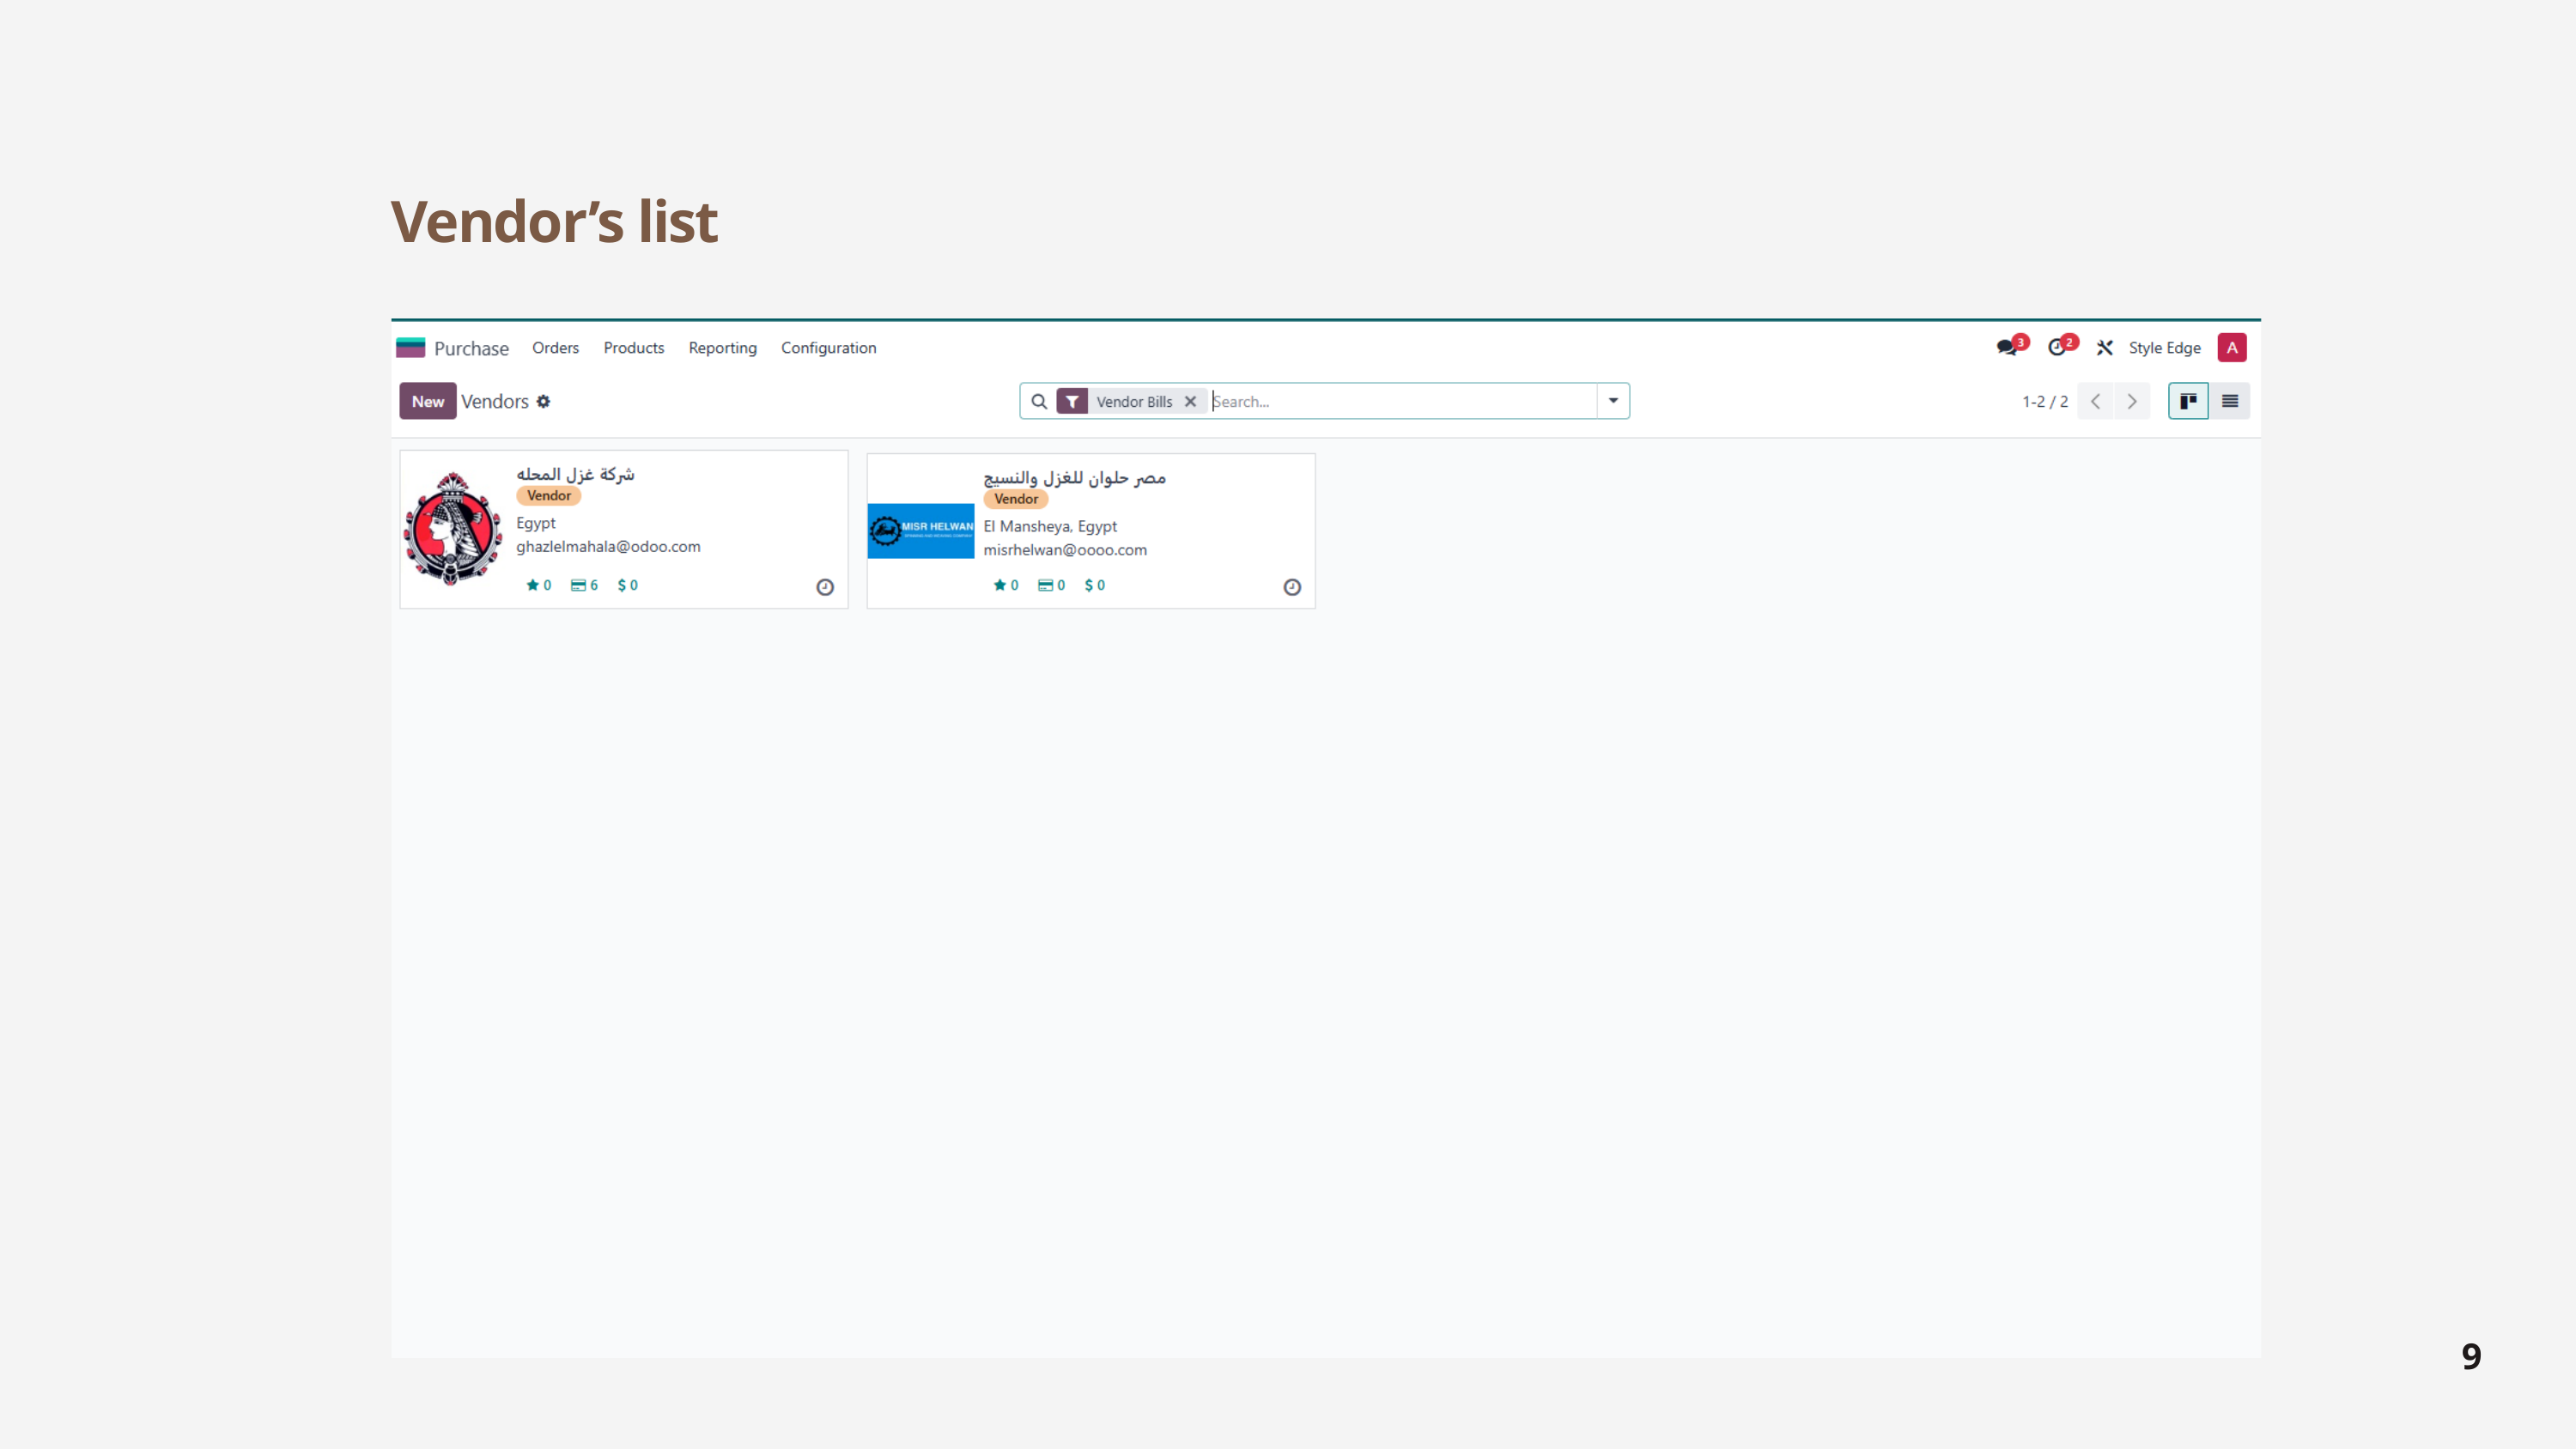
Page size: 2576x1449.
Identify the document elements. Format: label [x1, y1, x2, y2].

text_box [391, 318, 2262, 1358]
text_box [391, 182, 1129, 258]
text_box [2445, 1343, 2499, 1410]
